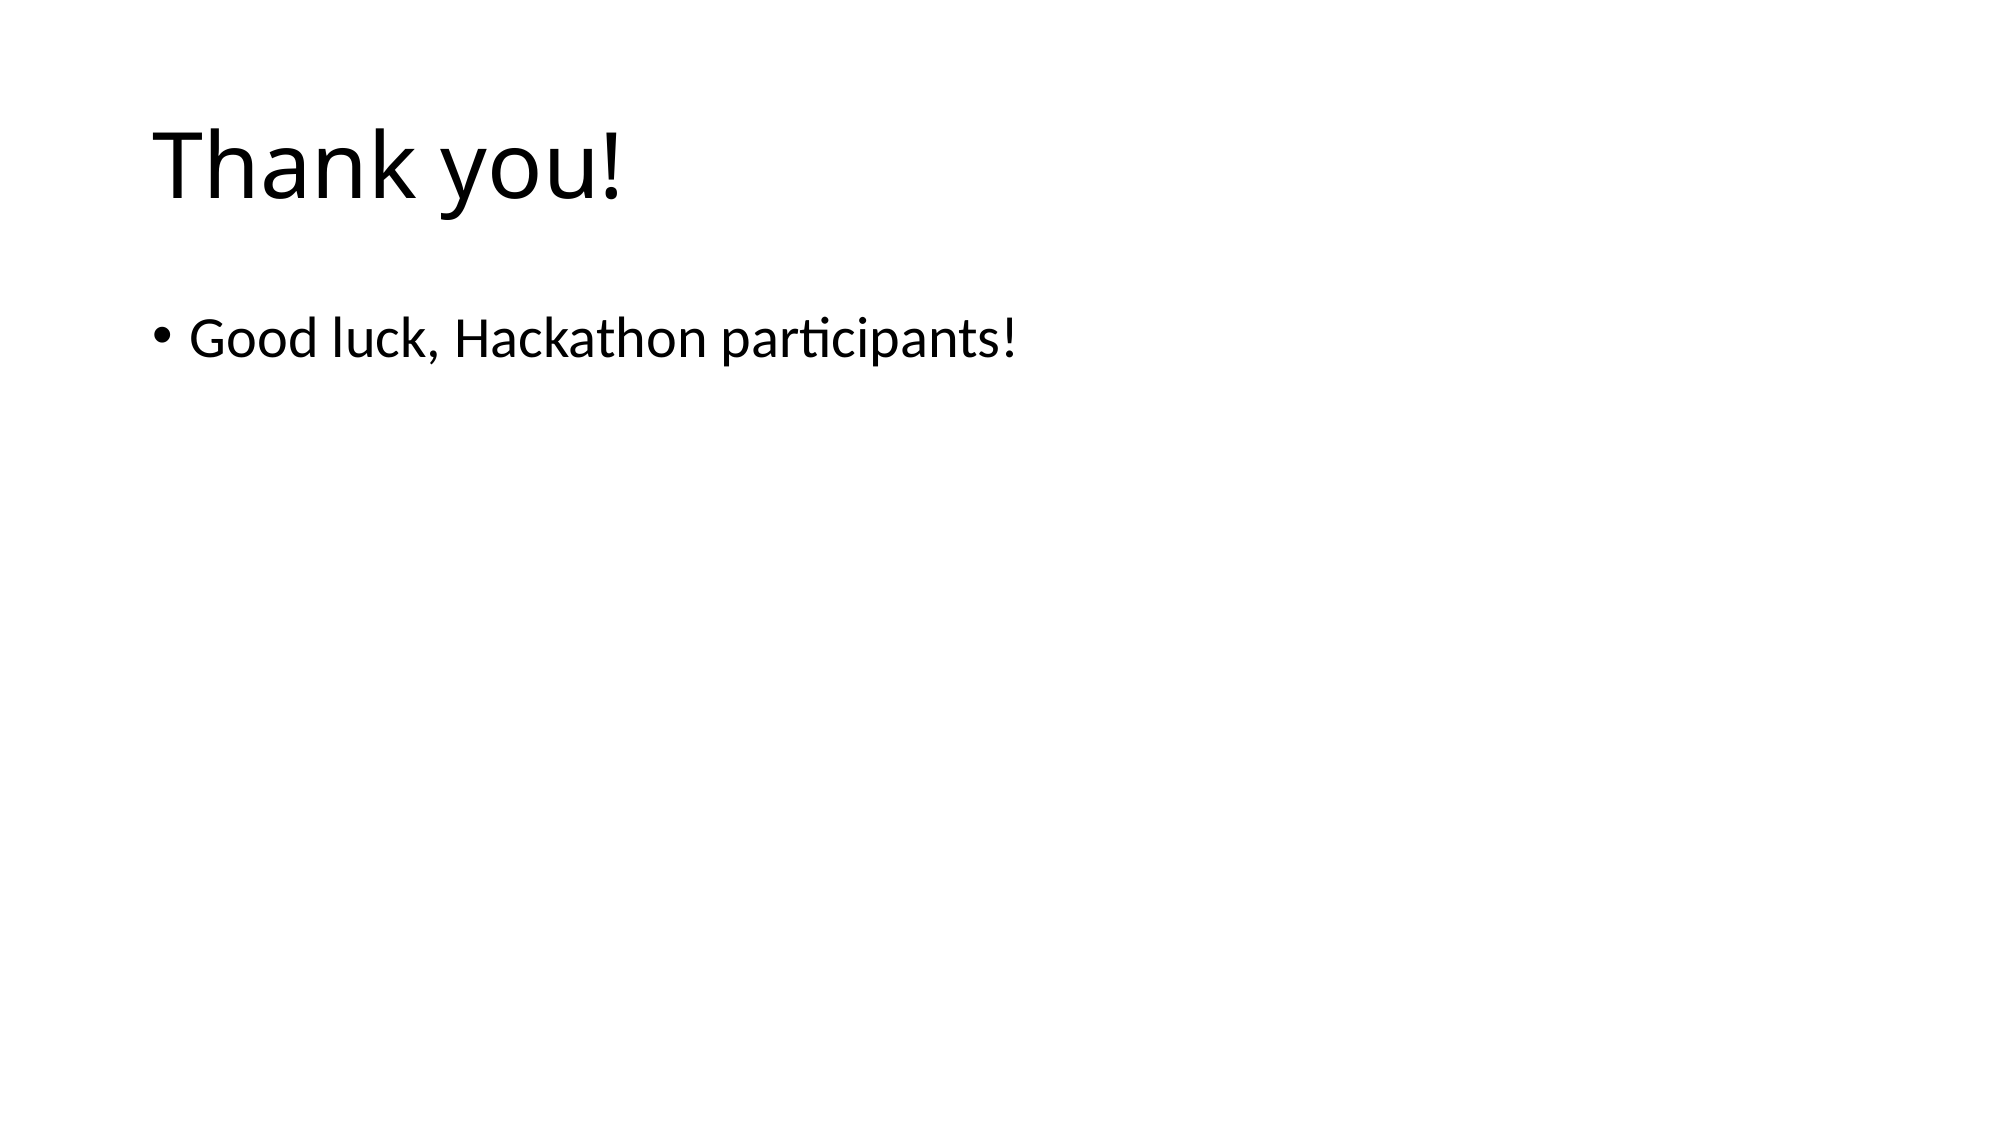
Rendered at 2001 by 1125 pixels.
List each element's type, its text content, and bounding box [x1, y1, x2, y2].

title Thank you! [137, 59, 1863, 278]
list Good luck, Hackathon participants! [137, 299, 1863, 1014]
